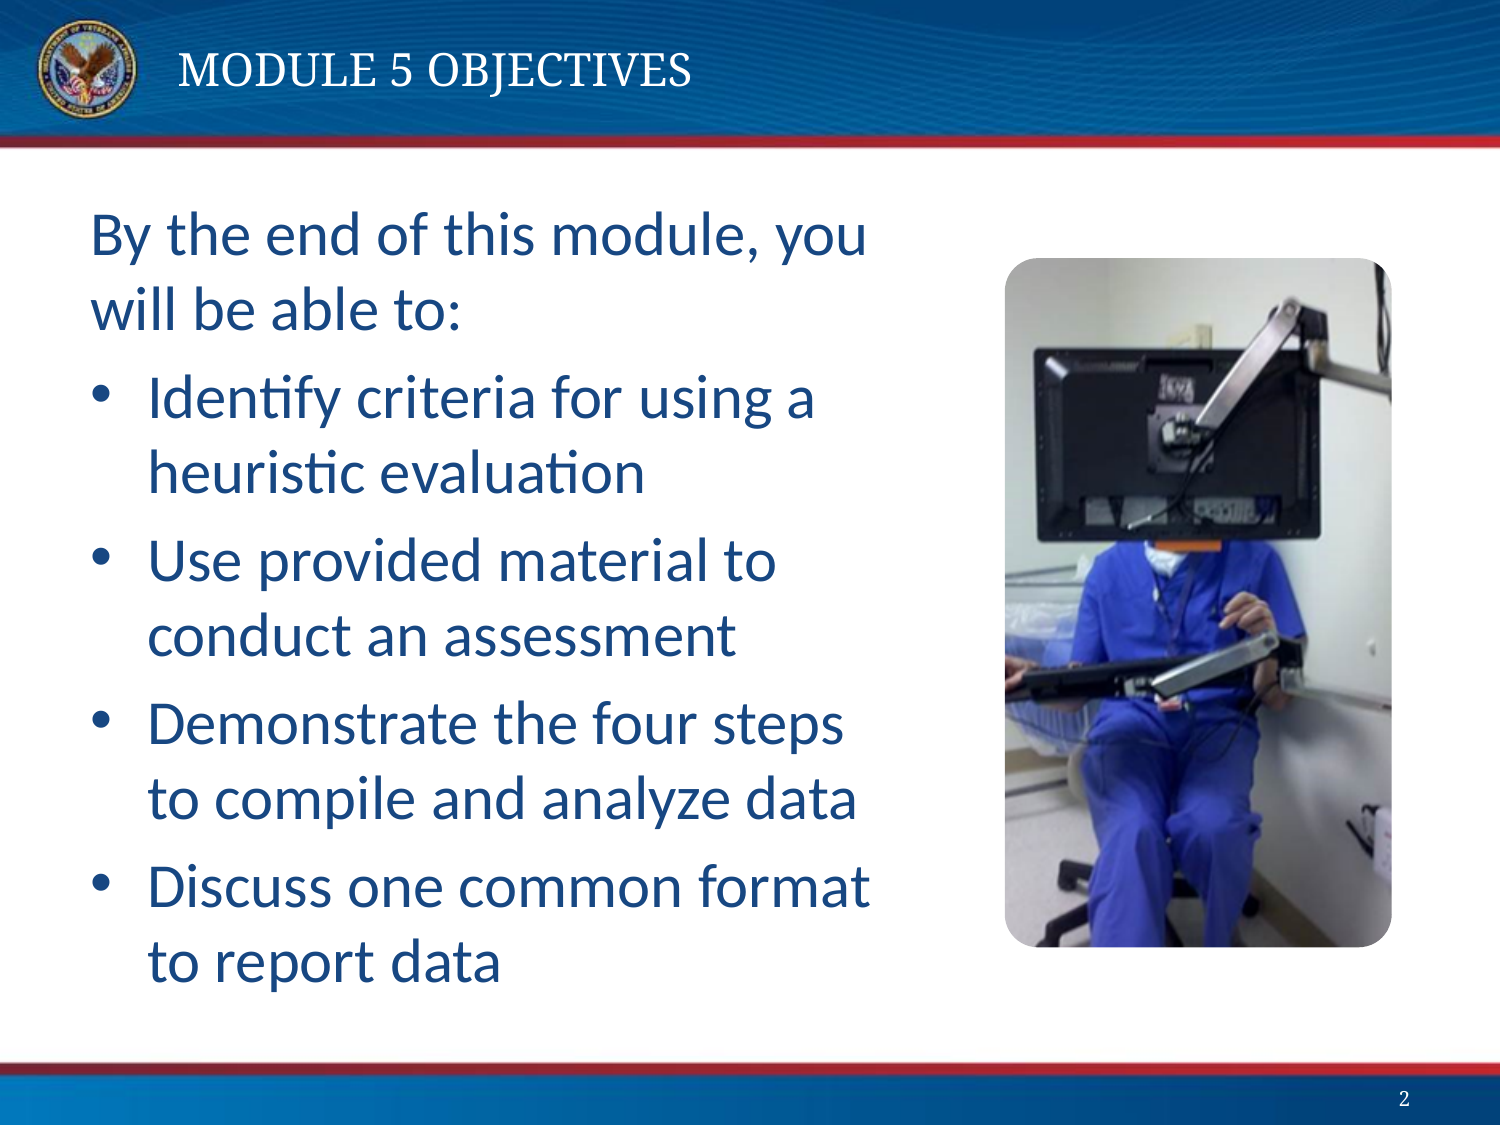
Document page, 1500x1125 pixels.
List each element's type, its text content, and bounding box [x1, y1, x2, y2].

list By the end of this module, you will be able to: Identify criteria for using a heuristic evaluation Use provided material to conduct an assessment Demonstrate the four steps to compile and analyze data Discuss one common format to report data [75, 185, 904, 1017]
picture [0, 0, 1500, 1125]
title module 5 Objectives [162, 12, 1425, 124]
slide_number 2 [1074, 1074, 1425, 1125]
